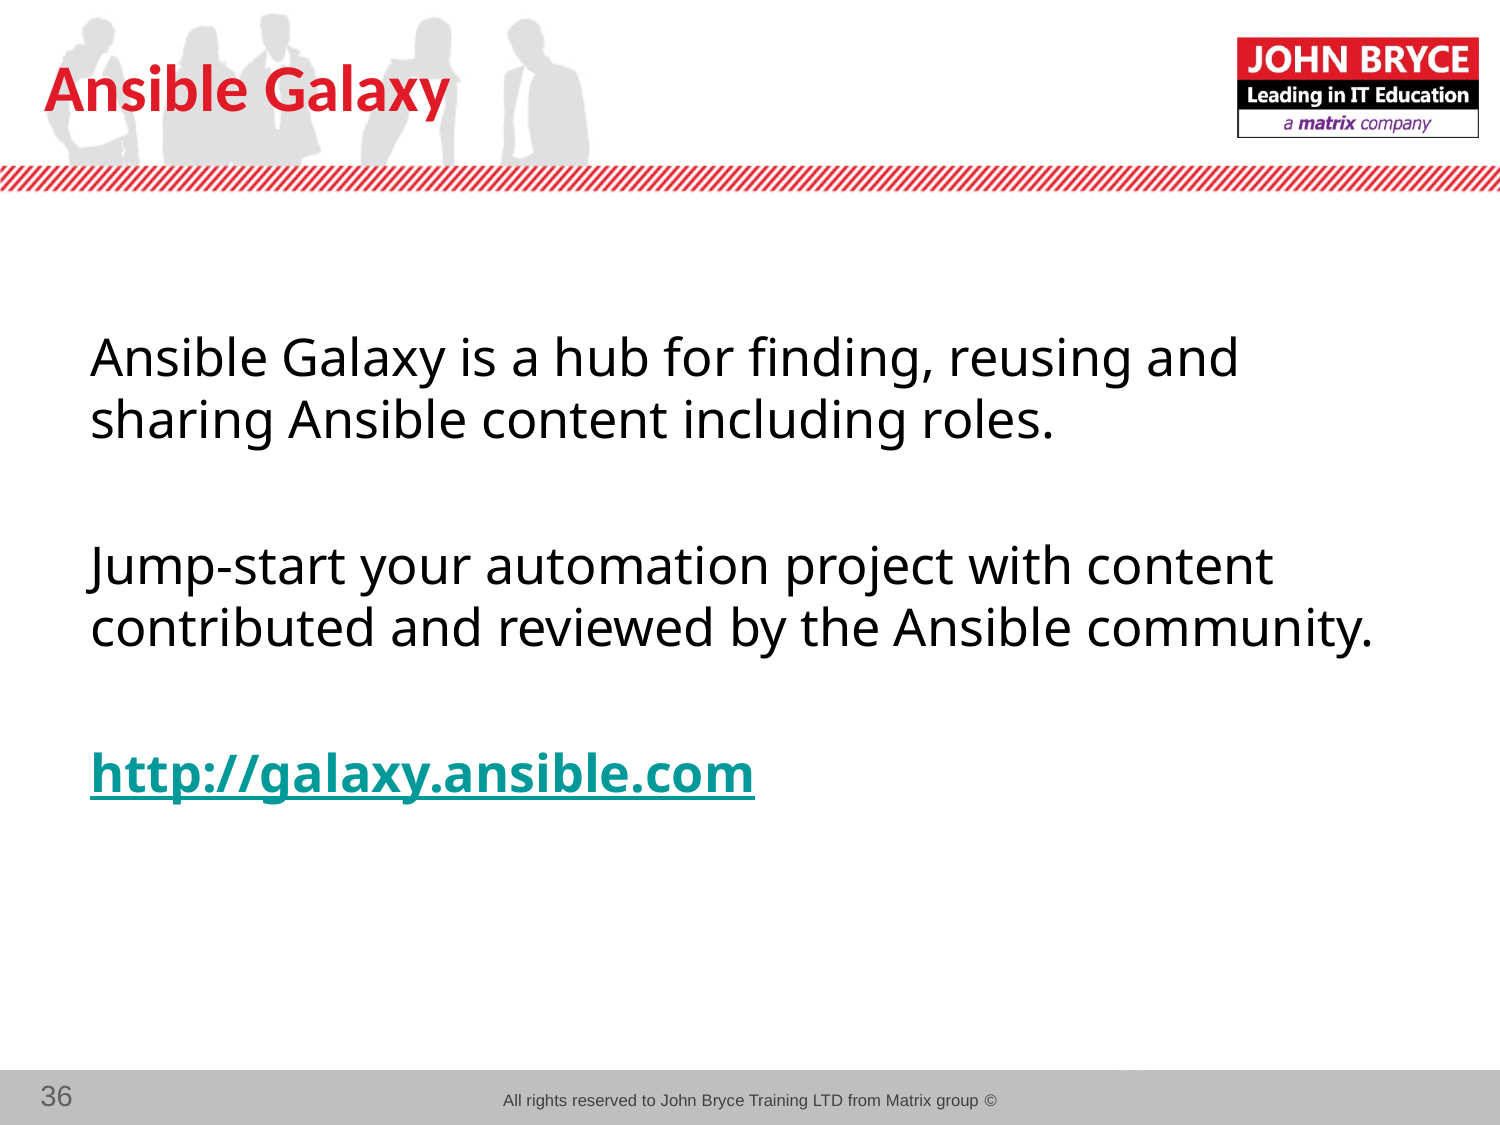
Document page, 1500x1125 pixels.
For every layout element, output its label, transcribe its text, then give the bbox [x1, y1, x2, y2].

list Ansible Galaxy is a hub for finding, reusing and sharing Ansible content including roles. Jump-start your automation project with content contributed and reviewed by the Ansible community. http://galaxy.ansible.com [75, 243, 1425, 1047]
title Ansible Galaxy [29, 21, 1022, 150]
picture [0, 0, 1500, 1070]
